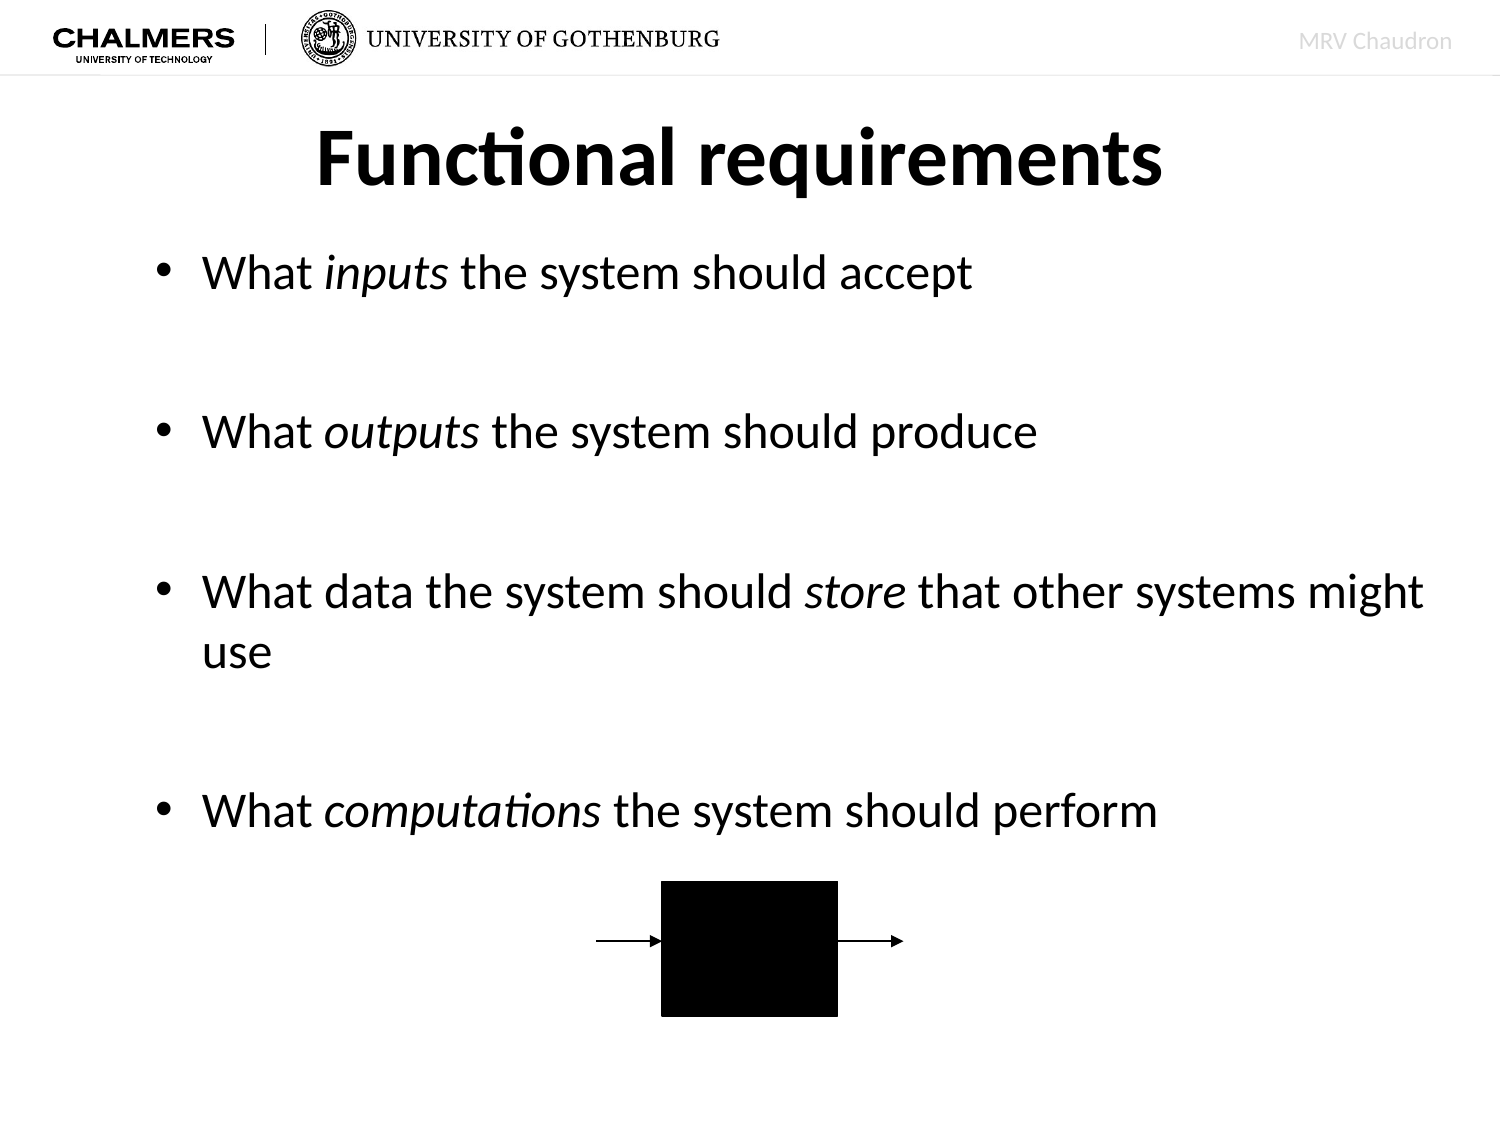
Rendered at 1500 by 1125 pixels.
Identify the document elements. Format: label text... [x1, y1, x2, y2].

list What inputs the system should accept What outputs the system should produce What data the system should store that other systems might use What computations the system should perform [64, 231, 1447, 976]
picture [301, 10, 720, 67]
title Functional requirements [0, 90, 1500, 215]
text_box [596, 881, 904, 1017]
